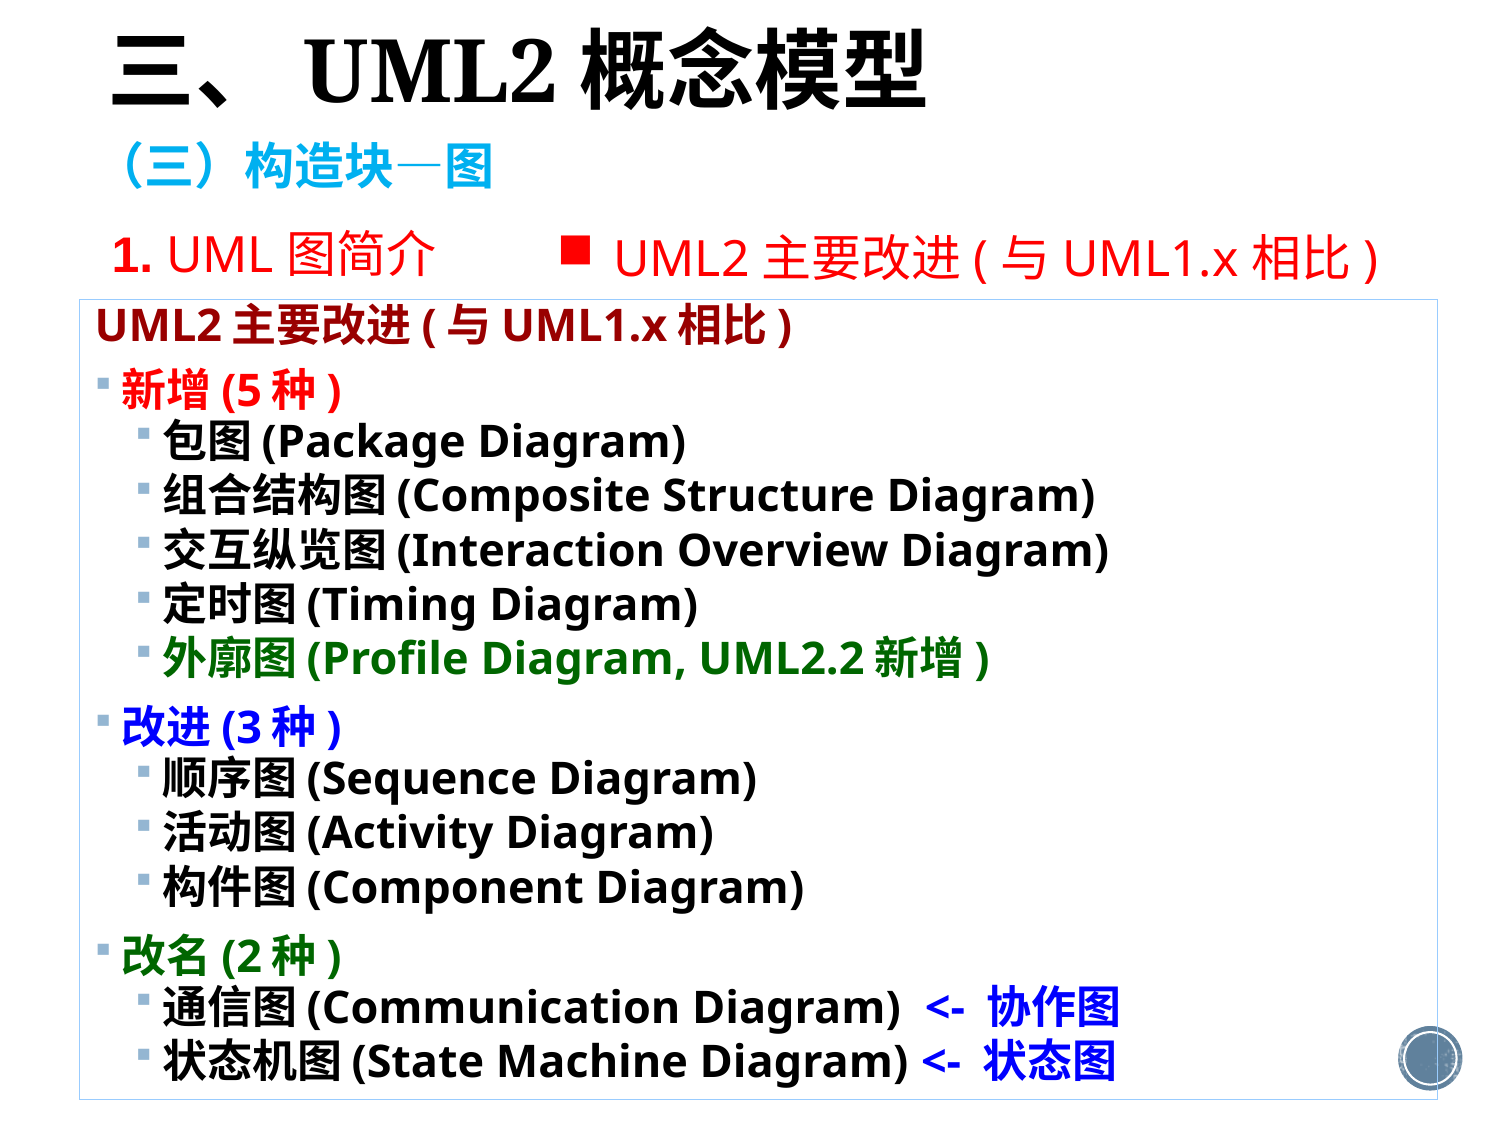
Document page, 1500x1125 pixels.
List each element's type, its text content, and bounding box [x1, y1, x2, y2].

text_box （三）构造块—图 [79, 128, 1382, 208]
text_box UML2主要改进(与UML1.x相比) 新增(5种) 包图(Package Diagram) 组合结构图(Composite Structure Diagram) 交互纵览图(Interaction Overview Diagram) 定时图(Timing Diagram) 外廓图(Profile Diagram, UML2.2新增) 改进(3种) 顺序图(Sequence Diagram) 活动图(Activity Diagram) 构件图(Component Diagram) 改名(2种) 通信图(Communication Diagram) <- 协作图 状态机图(State Machine Diagram) <- 状态图 [79, 299, 1438, 1100]
text_box 三、UML2概念模型 [92, 15, 1368, 128]
text_box UML2主要改进(与UML1.x相比) [542, 219, 1393, 295]
text_box 1. UML图简介 [96, 215, 452, 291]
